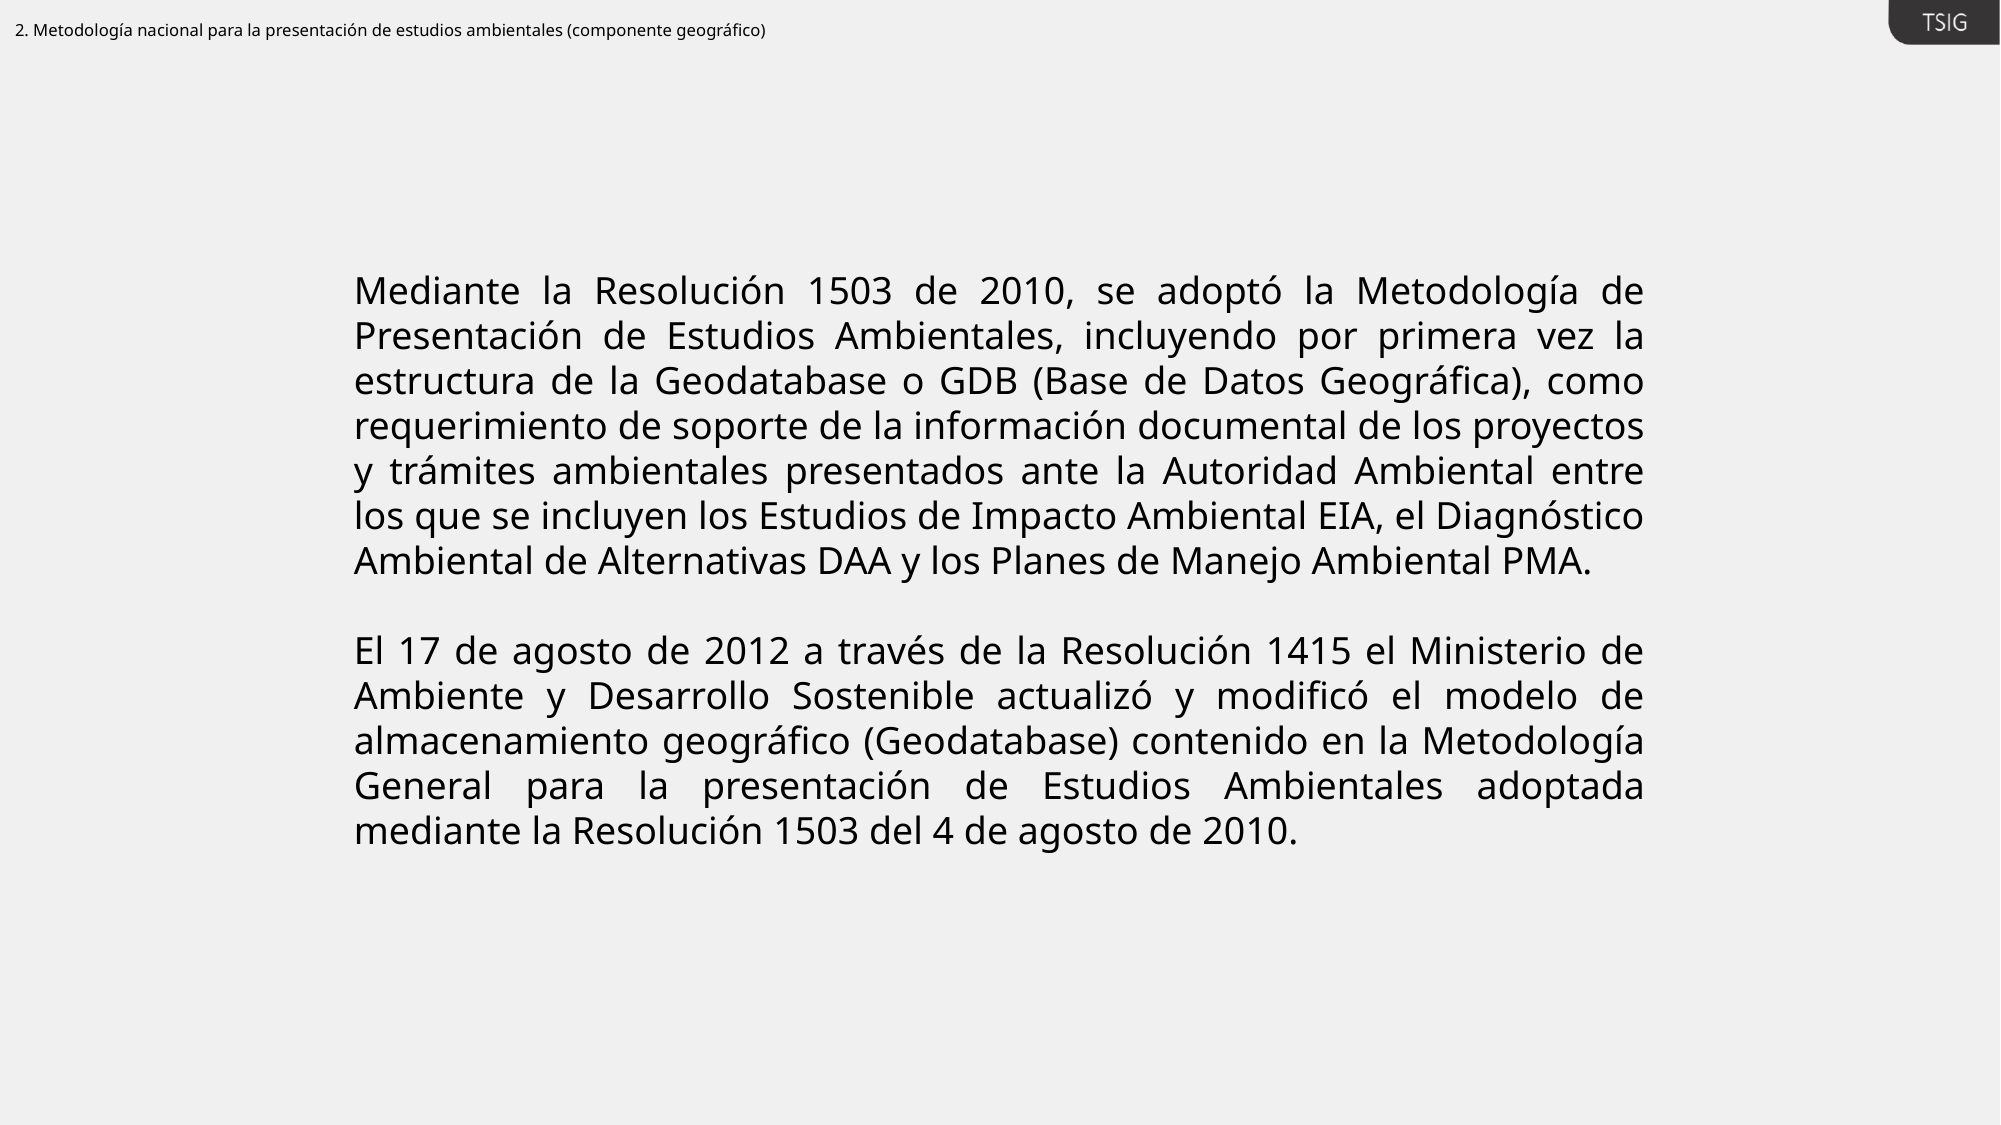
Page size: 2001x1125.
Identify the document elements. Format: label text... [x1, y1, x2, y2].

text_box Mediante la Resolución 1503 de 2010, se adoptó la Metodología de Presentación de Estudios Ambientales, incluyendo por primera vez la estructura de la Geodatabase o GDB (Base de Datos Geográfica), como requerimiento de soporte de la información documental de los proyectos y trámites ambientales presentados ante la Autoridad Ambiental entre los que se incluyen los Estudios de Impacto Ambiental EIA, el Diagnóstico Ambiental de Alternativas DAA y los Planes de Manejo Ambiental PMA. El 17 de agosto de 2012 a través de la Resolución 1415 el Ministerio de Ambiente y Desarrollo Sostenible actualizó y modificó el modelo de almacenamiento geográfico (Geodatabase) contenido en la Metodología General para la presentación de Estudios Ambientales adoptada mediante la Resolución 1503 del 4 de agosto de 2010. [339, 259, 1661, 860]
picture [1888, 0, 2000, 46]
text_box 2. Metodología nacional para la presentación de estudios ambientales (componente geográfico) [0, 0, 2000, 59]
